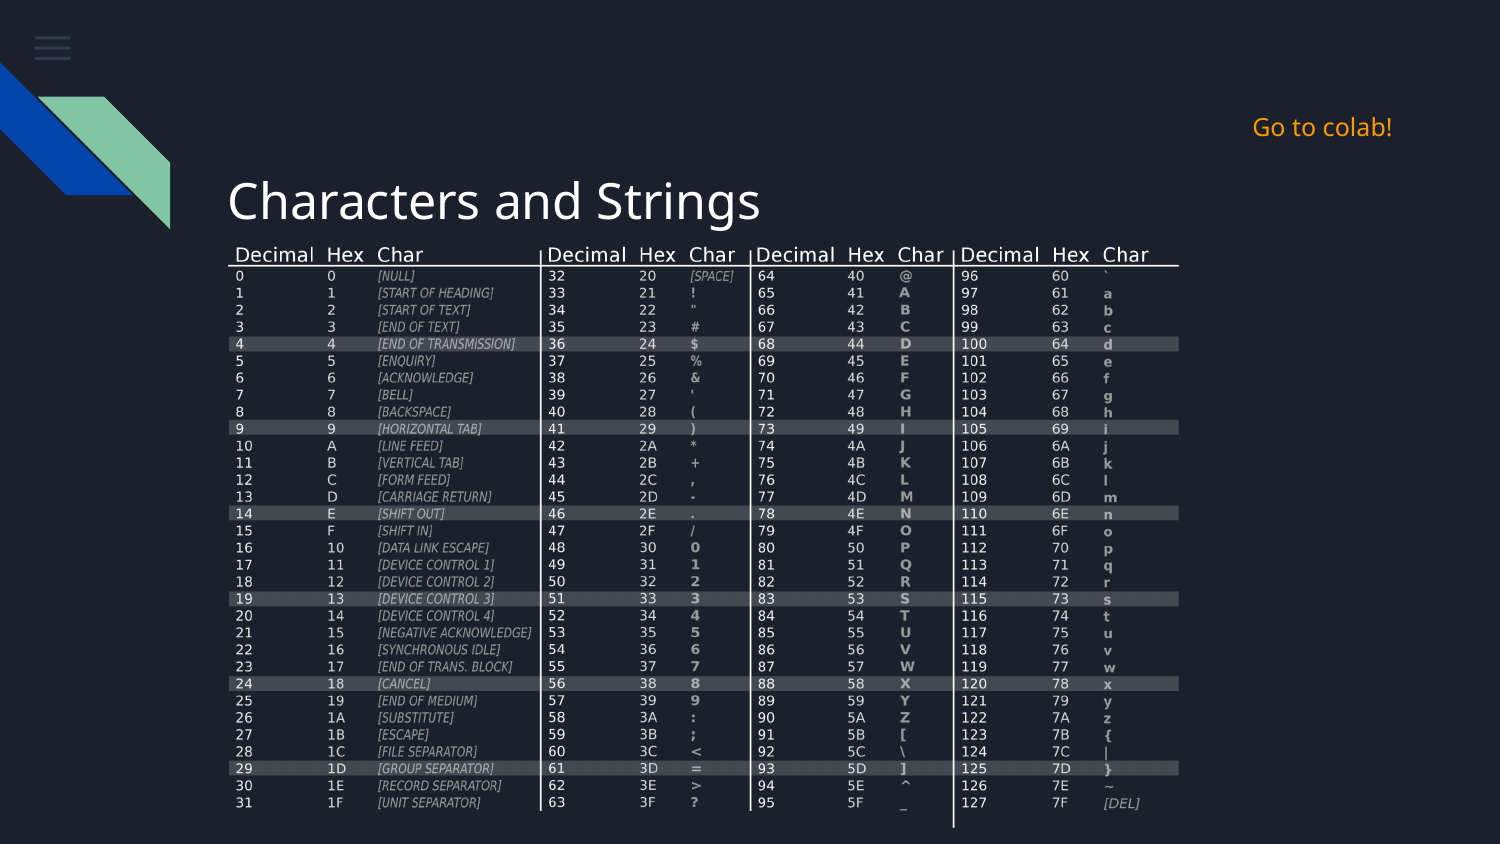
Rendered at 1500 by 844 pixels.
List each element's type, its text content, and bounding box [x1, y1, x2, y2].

title Characters and Strings [212, 154, 1368, 240]
picture [206, 238, 1197, 831]
text_box Go to colab! [1149, 81, 1408, 134]
